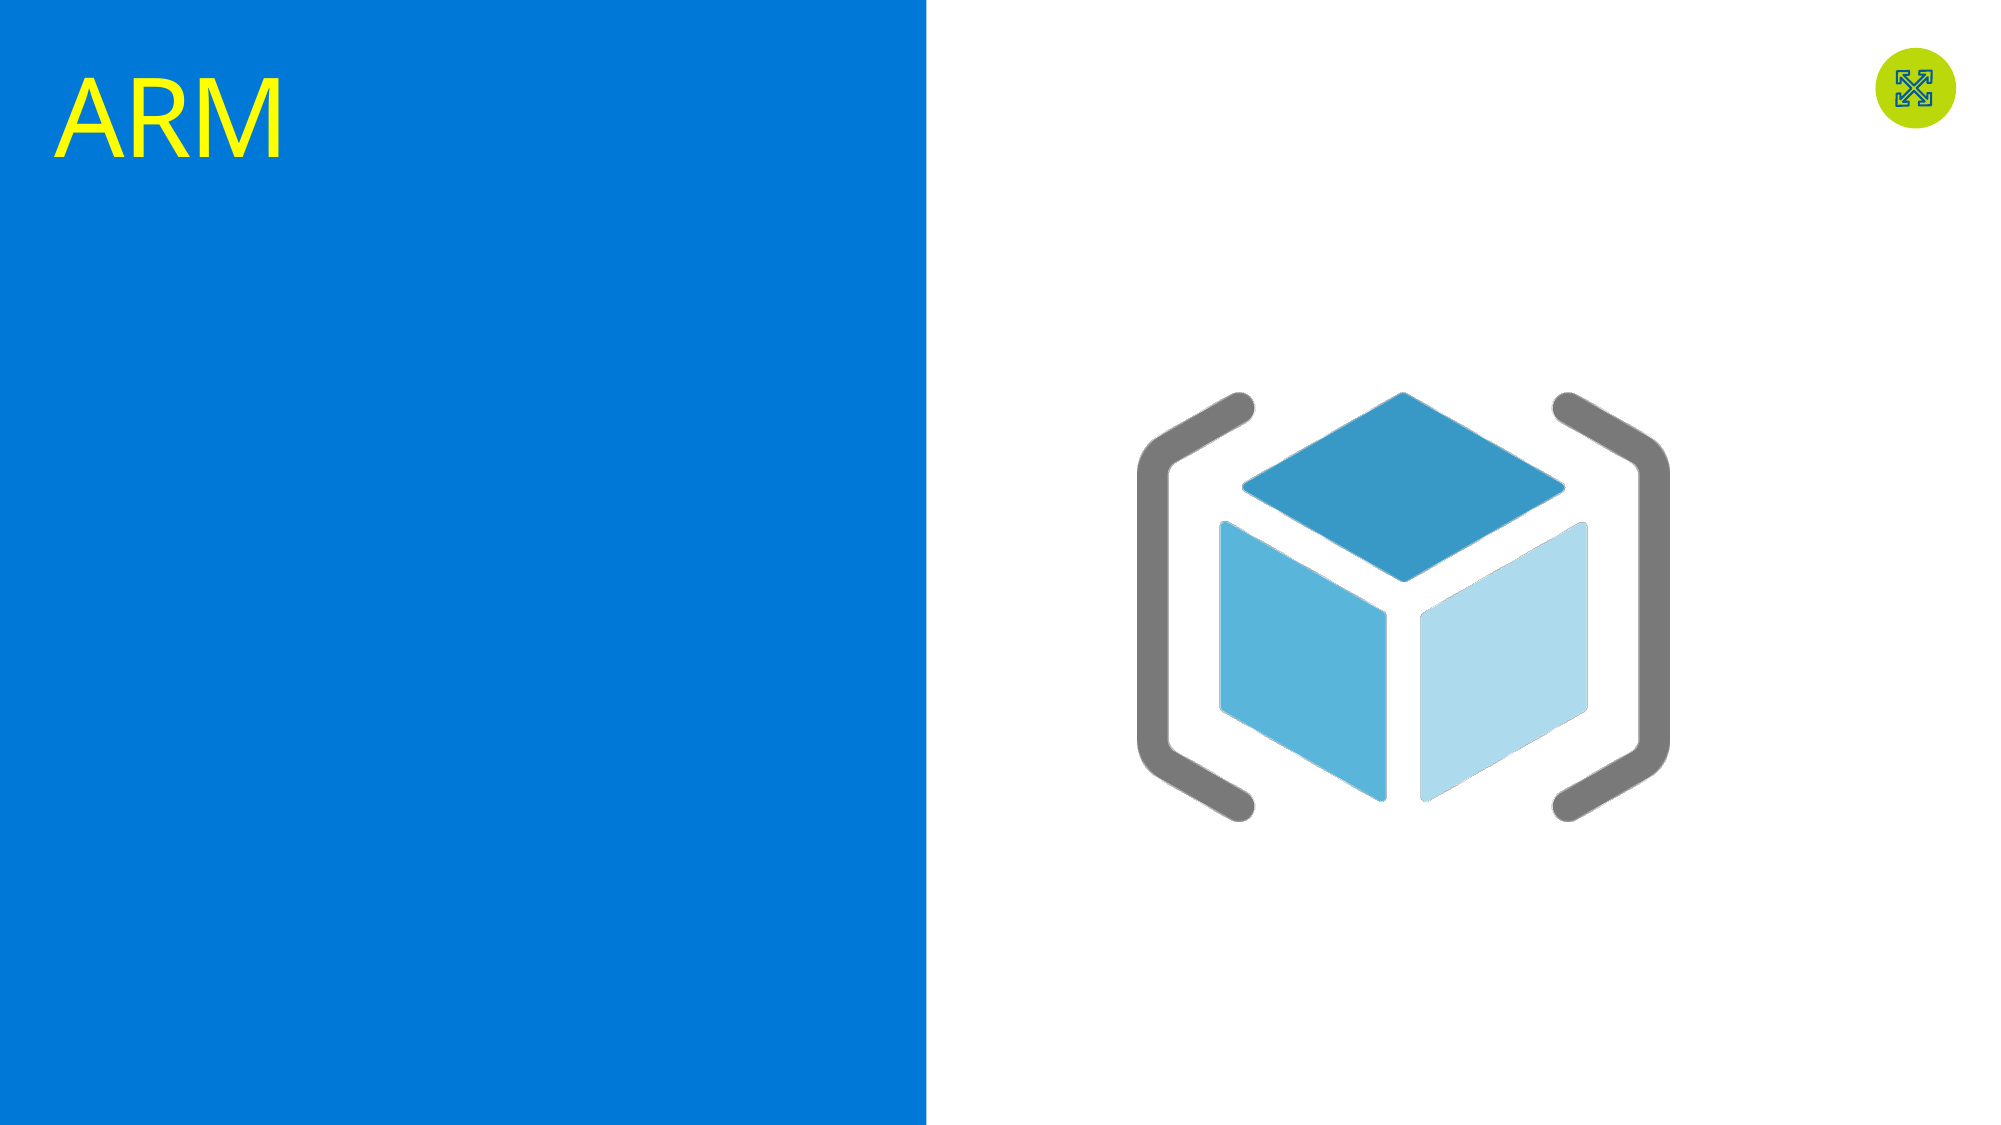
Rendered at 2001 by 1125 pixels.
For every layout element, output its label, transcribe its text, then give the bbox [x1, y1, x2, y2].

picture [1136, 340, 1671, 874]
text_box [926, 0, 2000, 1125]
title ARM [31, 47, 926, 187]
